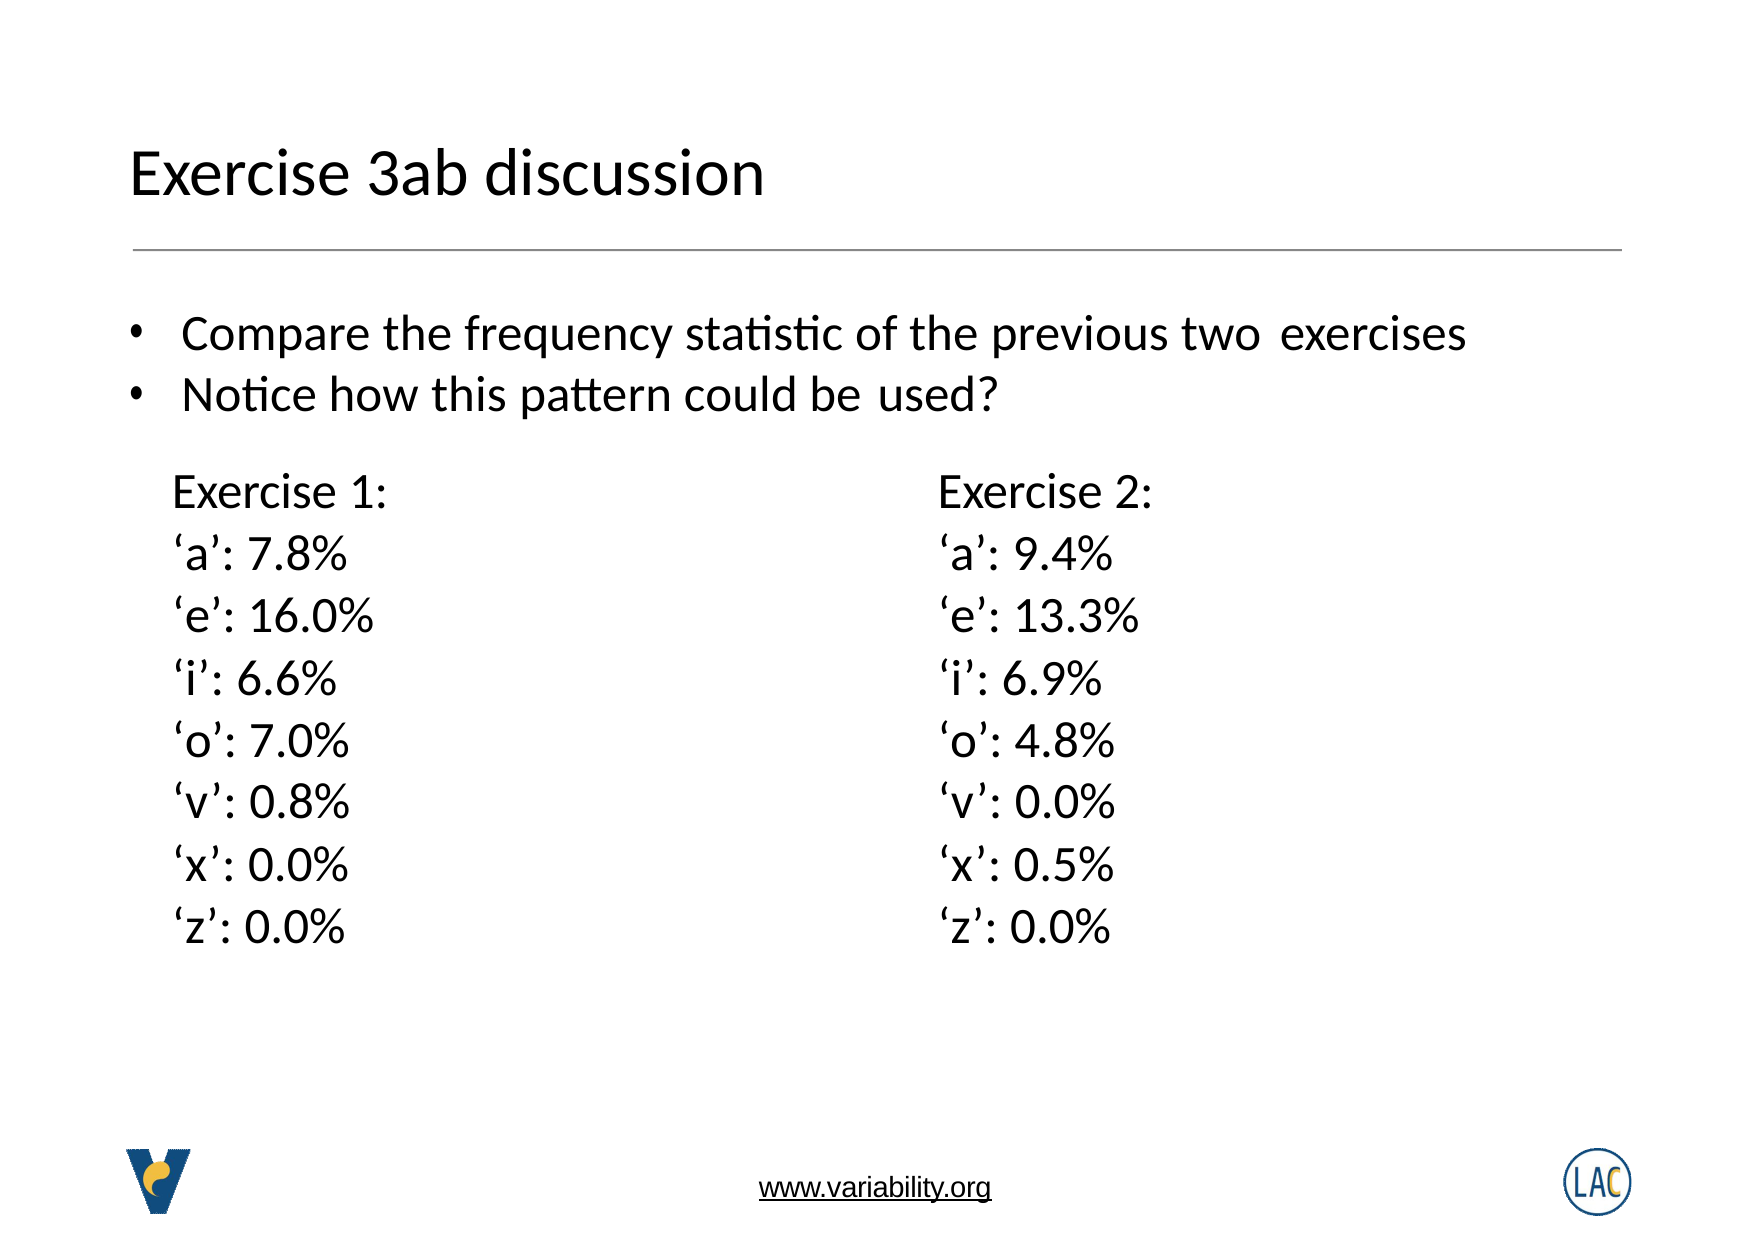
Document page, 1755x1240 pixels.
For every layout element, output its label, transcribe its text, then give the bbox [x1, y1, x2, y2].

text_box Exercise 1: ‘a’: 7.8% ‘e’: 16.0% ‘i’: 6.6% ‘o’: 7.0% ‘v’: 0.8% ‘x’: 0.0% ‘z’: 0.0% [169, 455, 395, 954]
text_box [1563, 1148, 1632, 1216]
text_box Exercise 2: ‘a’: 9.4% ‘e’: 13.3% ‘i’: 6.9% ‘o’: 4.8% ‘v’: 0.0% ‘x’: 0.5% ‘z’: 0.0% [935, 455, 1160, 954]
text_box [126, 1149, 191, 1214]
text_box www.variability.org [756, 1169, 998, 1204]
text_box Compare the frequency statistic of the previous two exercises Notice how this pattern could be used? [127, 296, 1484, 422]
title Exercise 3ab discussion [127, 125, 772, 296]
